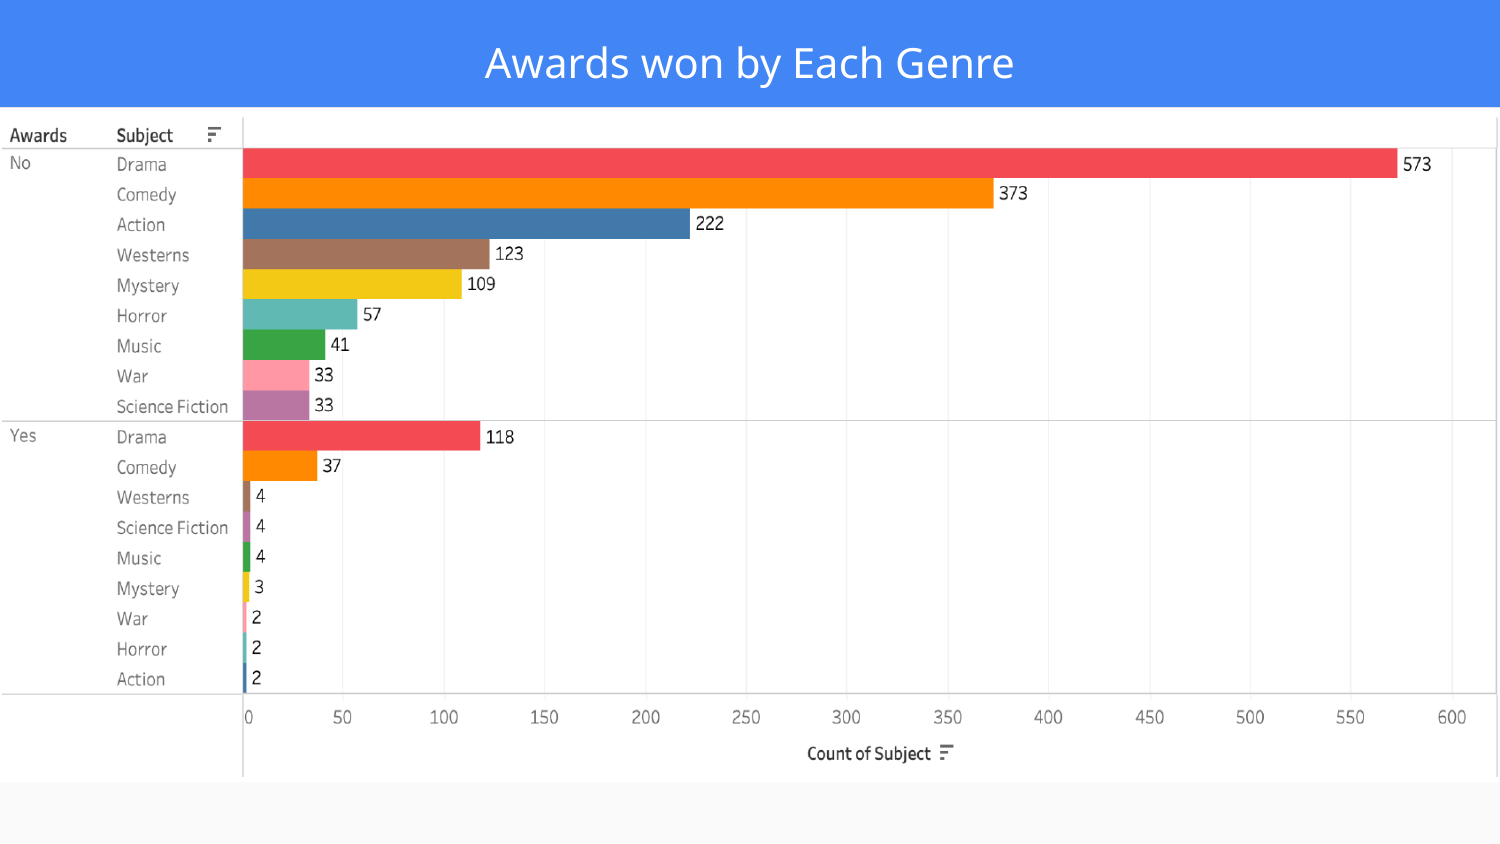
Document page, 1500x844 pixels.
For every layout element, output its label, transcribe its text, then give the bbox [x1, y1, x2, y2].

picture [0, 108, 1500, 782]
text_box Awards won by Each Genre [466, 21, 1034, 102]
